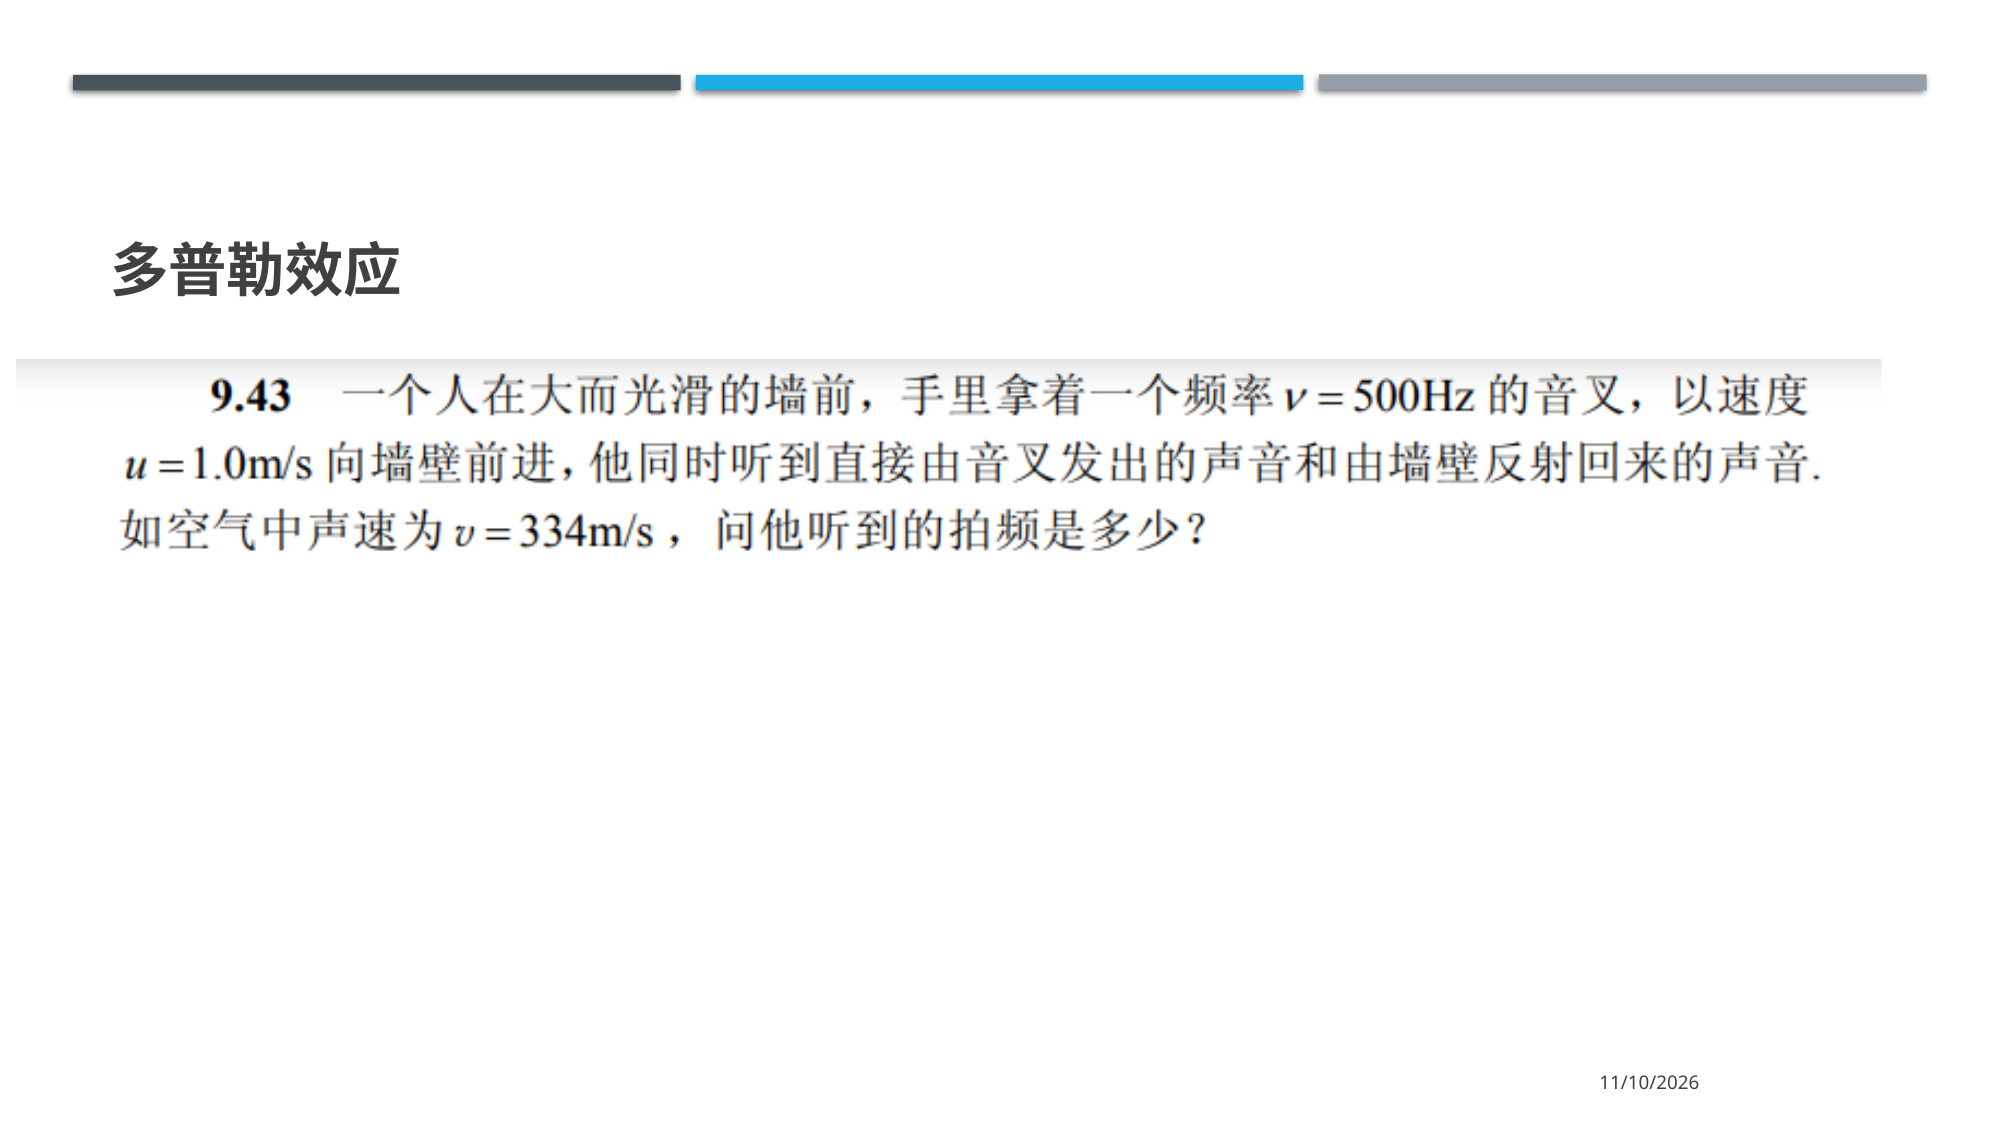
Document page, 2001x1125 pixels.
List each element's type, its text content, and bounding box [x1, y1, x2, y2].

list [15, 358, 1883, 644]
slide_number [1247, 1053, 1715, 1114]
title 多普勒效应 [95, 115, 1905, 311]
